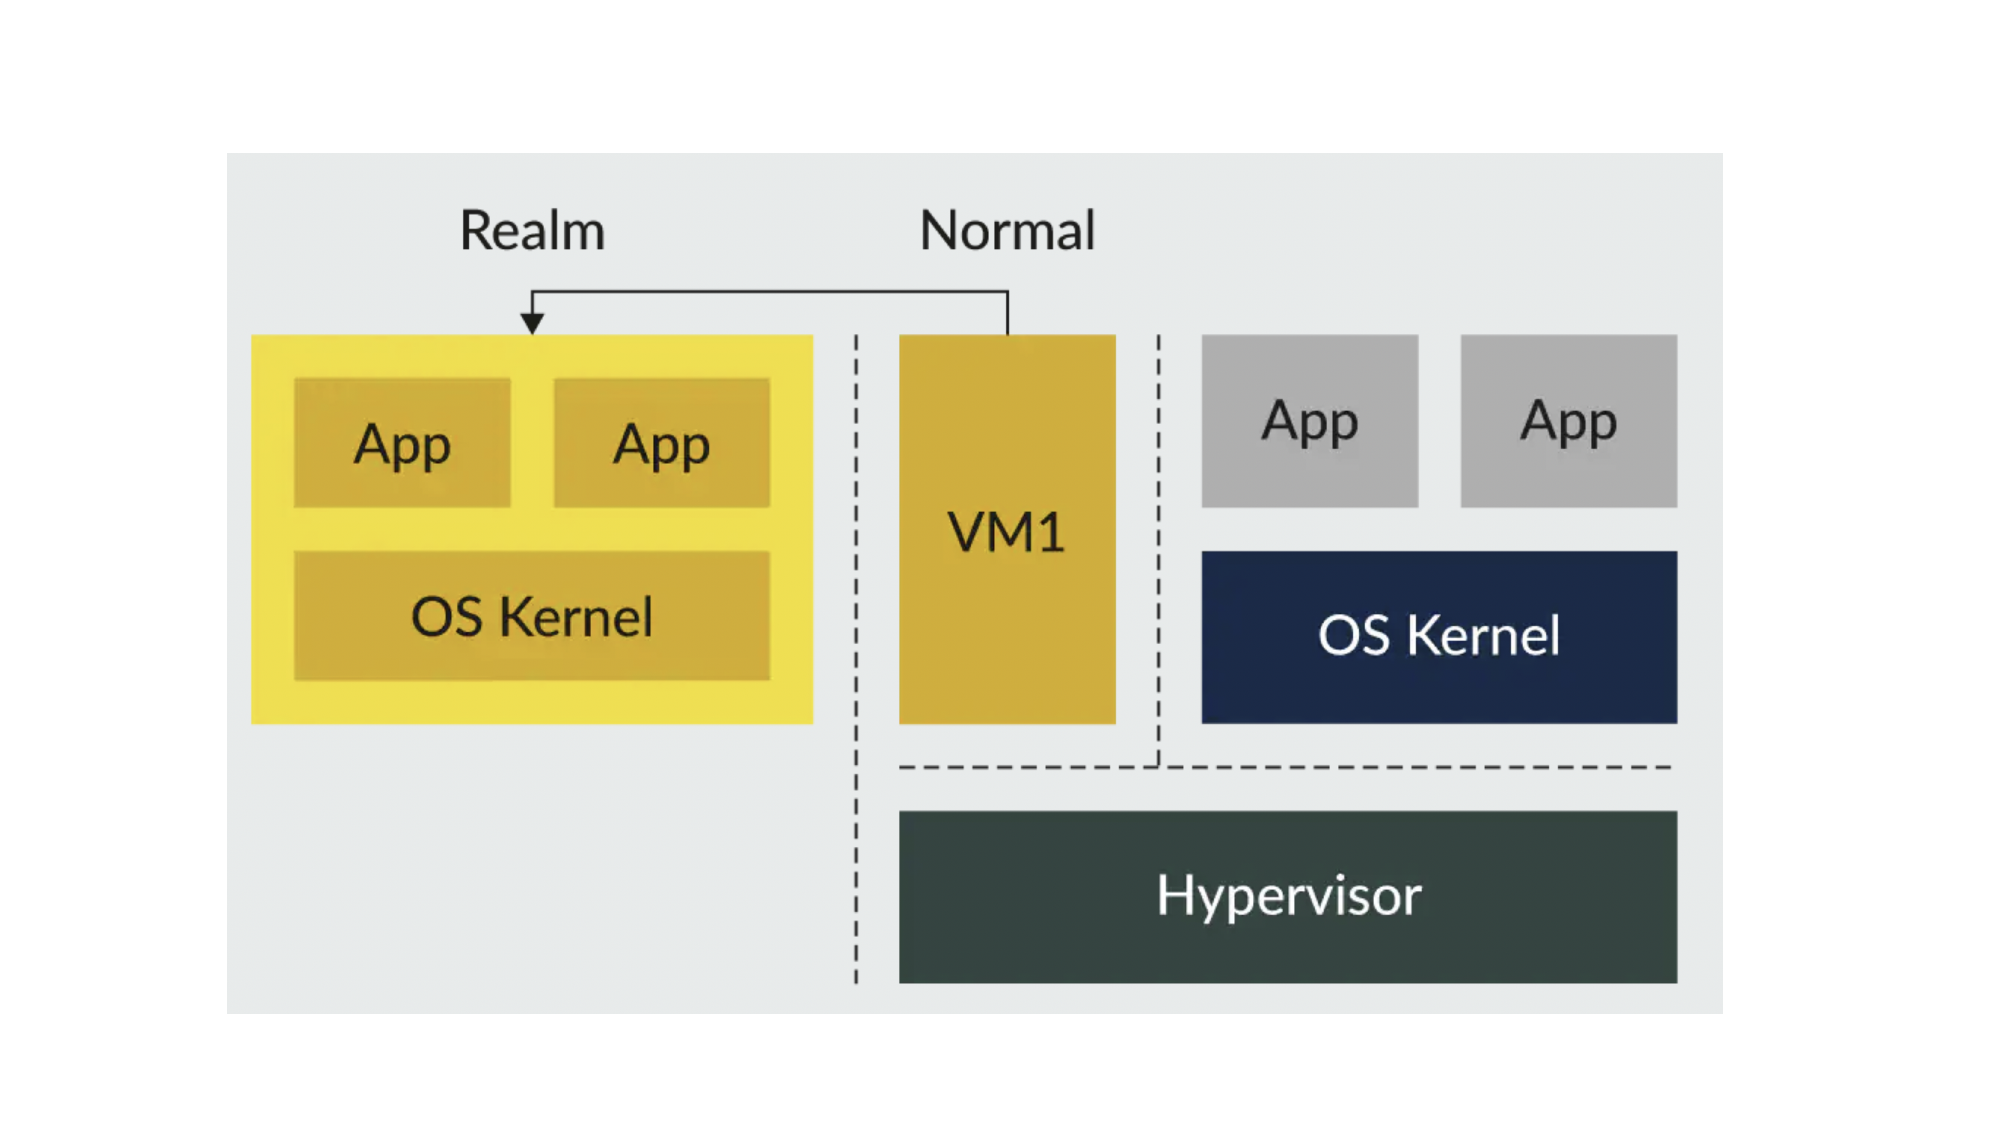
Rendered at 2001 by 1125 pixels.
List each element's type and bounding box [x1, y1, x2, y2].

picture [226, 153, 1723, 1014]
